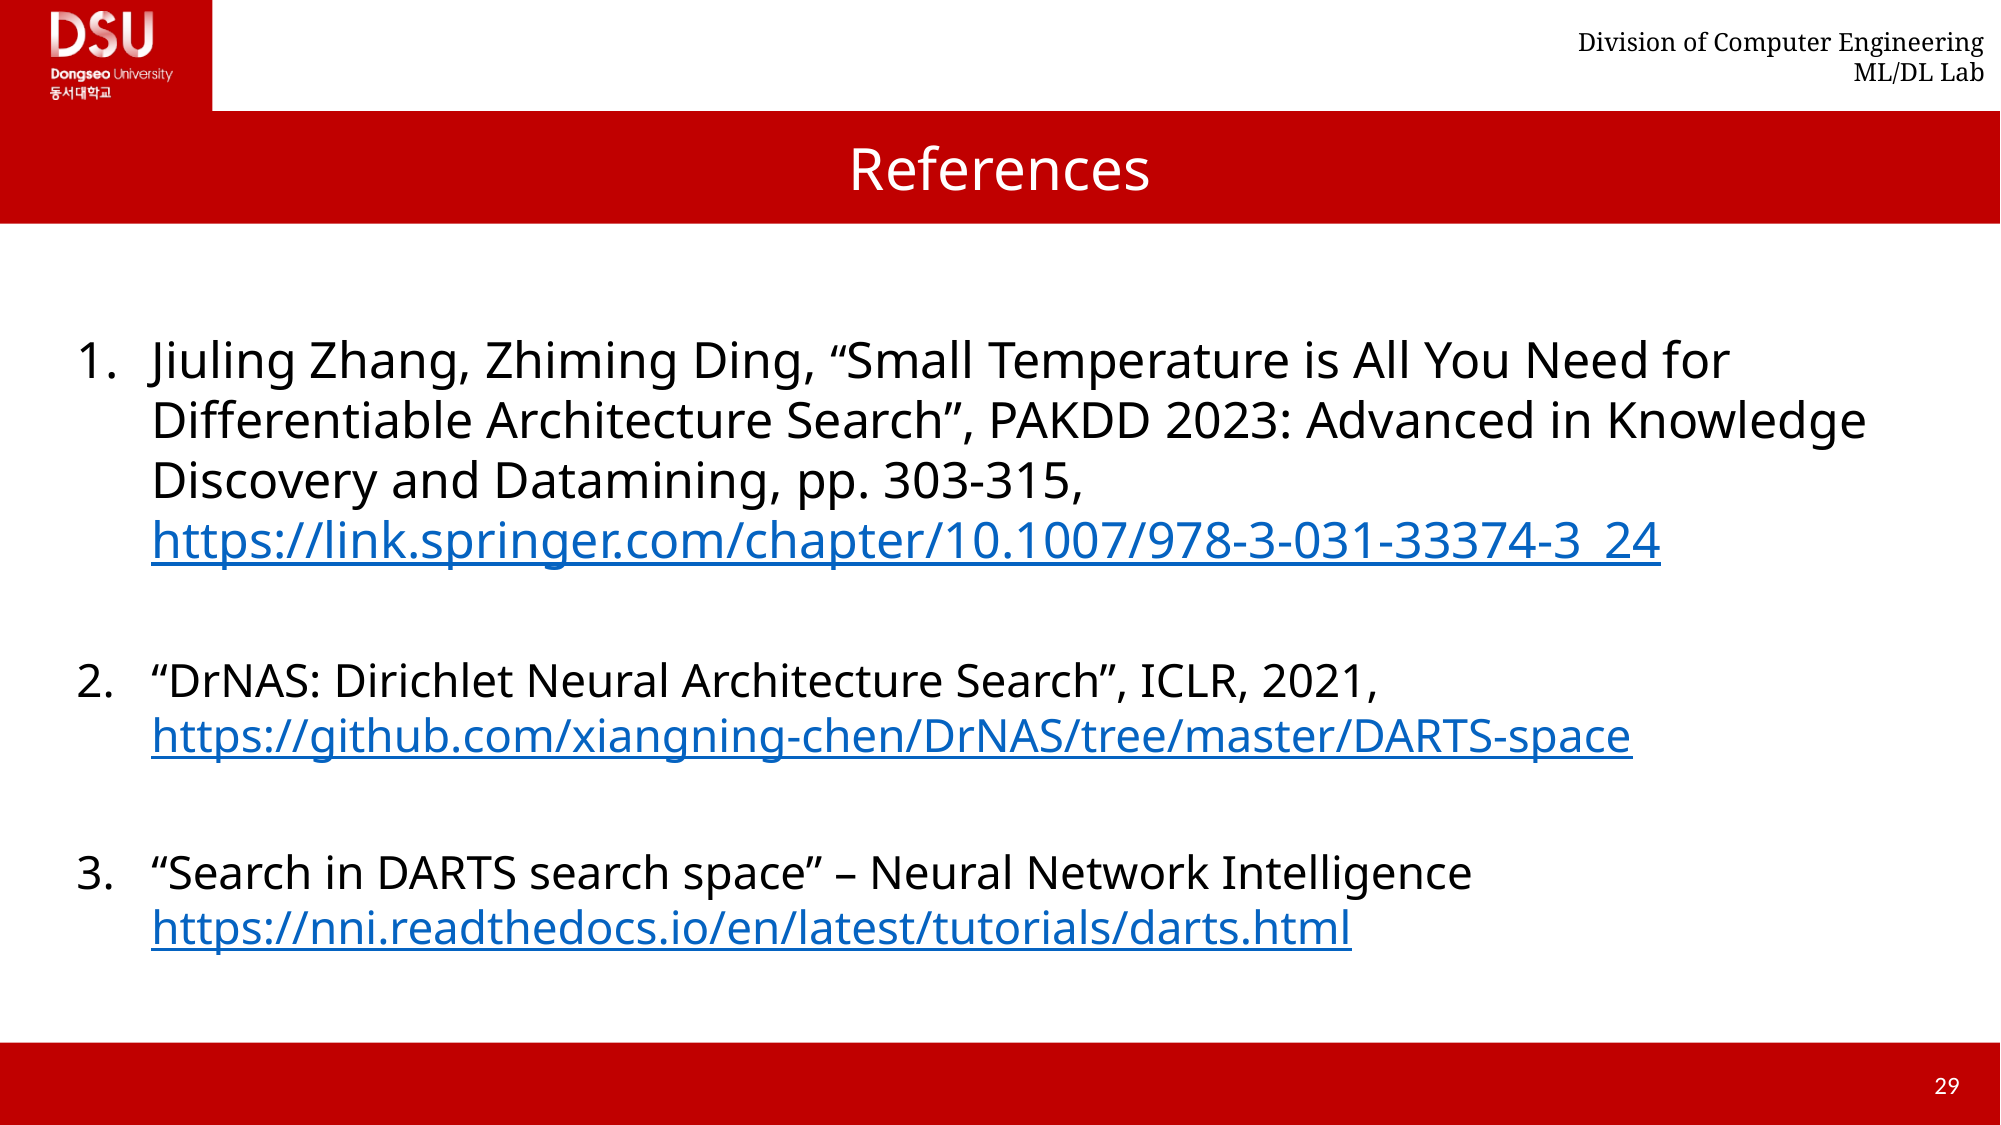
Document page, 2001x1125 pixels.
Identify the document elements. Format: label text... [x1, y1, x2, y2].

picture [50, 11, 175, 100]
slide_number 29 [1524, 1063, 1975, 1107]
title References [0, 112, 2000, 222]
list Jiuling Zhang, Zhiming Ding, “Small Temperature is All You Need for Differentiable Architecture Search”, PAKDD 2023: Advanced in Knowledge Discovery and Datamining, pp. 303-315, https://link.springer.com/chapter/10.1007/978-3-031-33374-3_24 “DrNAS: Dirichlet Neural Architecture Search”, ICLR, 2021, https://github.com/xiangning-chen/DrNAS/tree/master/DARTS-space “Search in DARTS search space” – Neural Network Intelligence https://nni.readthedocs.io/en/latest/tutorials/darts.html [46, 320, 1954, 1043]
